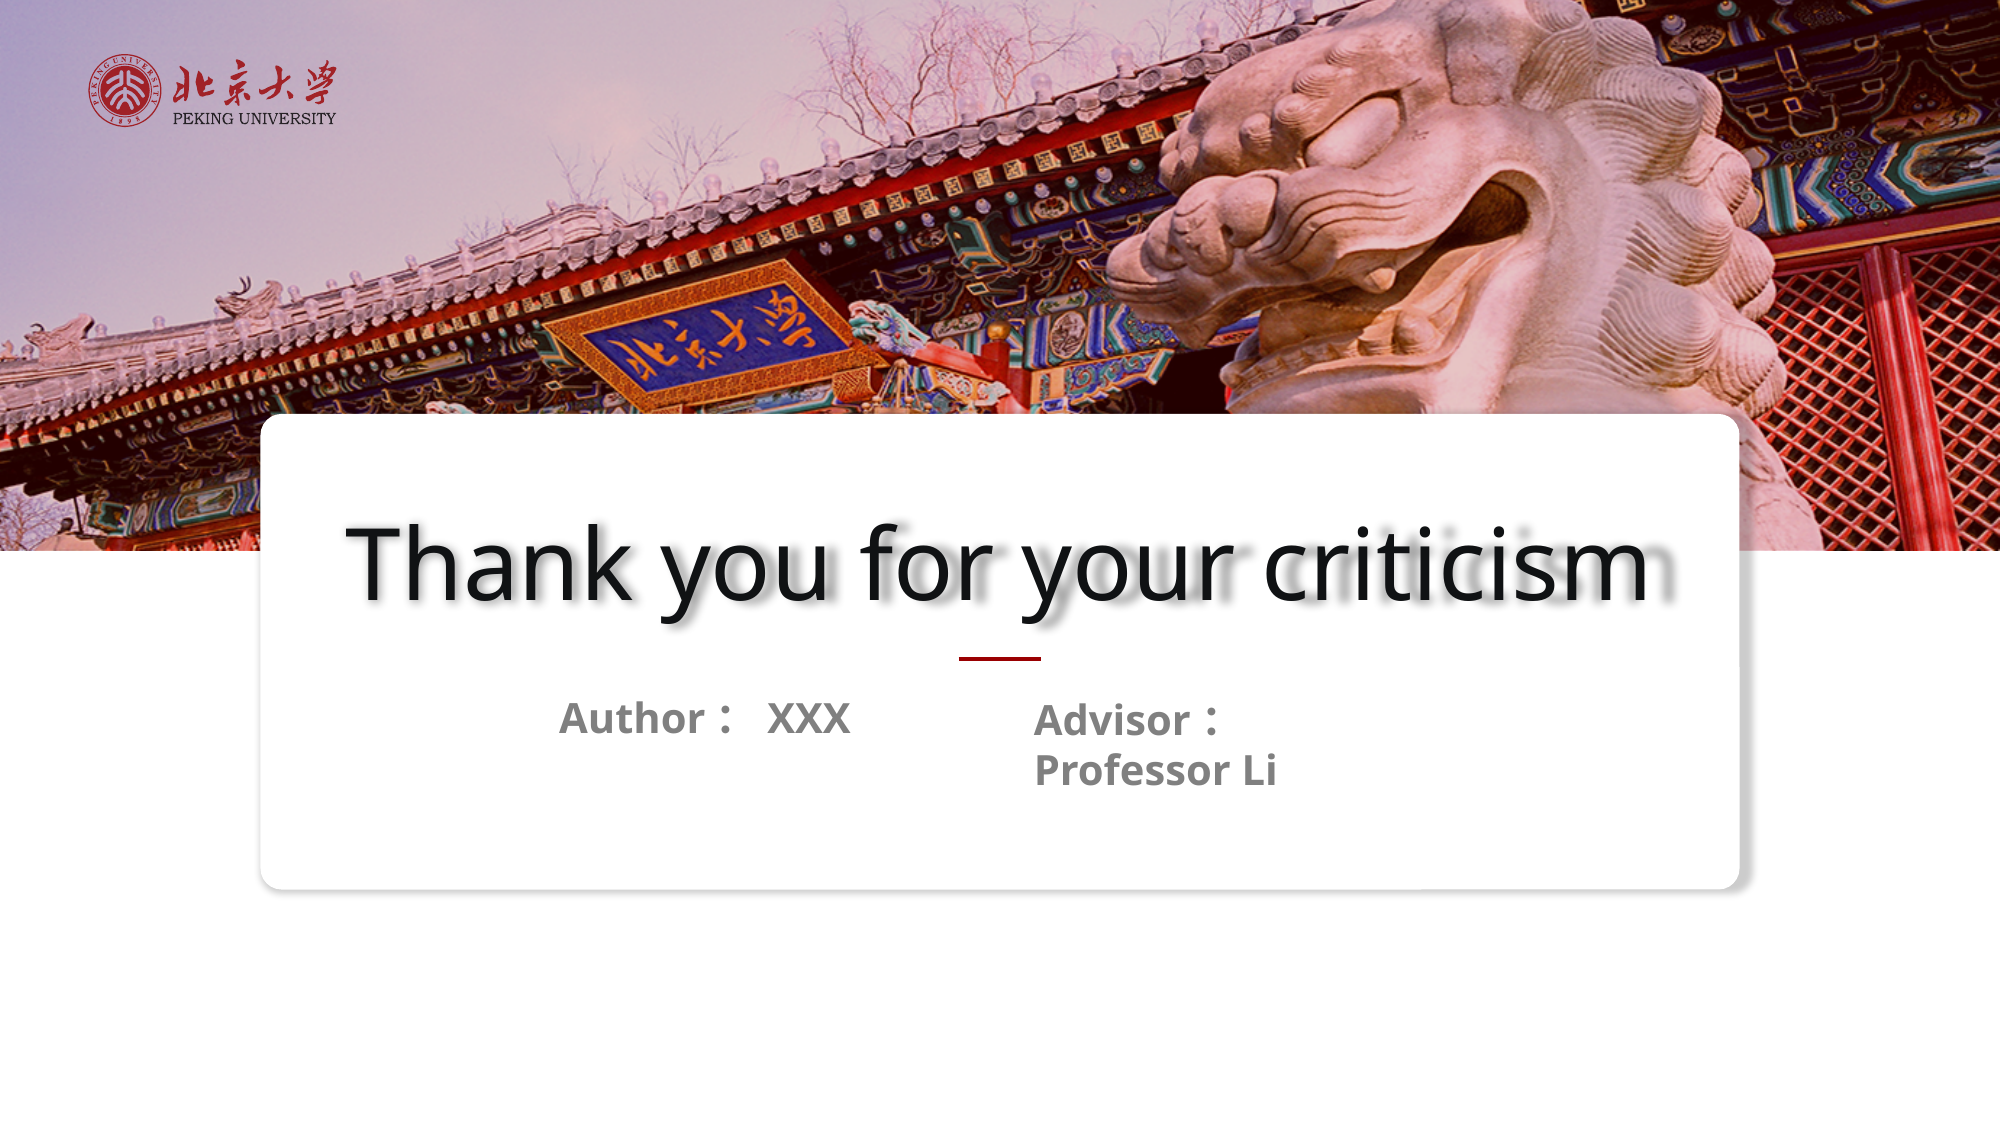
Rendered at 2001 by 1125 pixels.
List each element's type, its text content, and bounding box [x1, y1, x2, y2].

text_box Thank you for your criticism [266, 551, 1734, 629]
text_box [259, 631, 1741, 891]
picture [0, 0, 2000, 551]
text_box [544, 684, 1417, 752]
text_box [88, 54, 337, 128]
